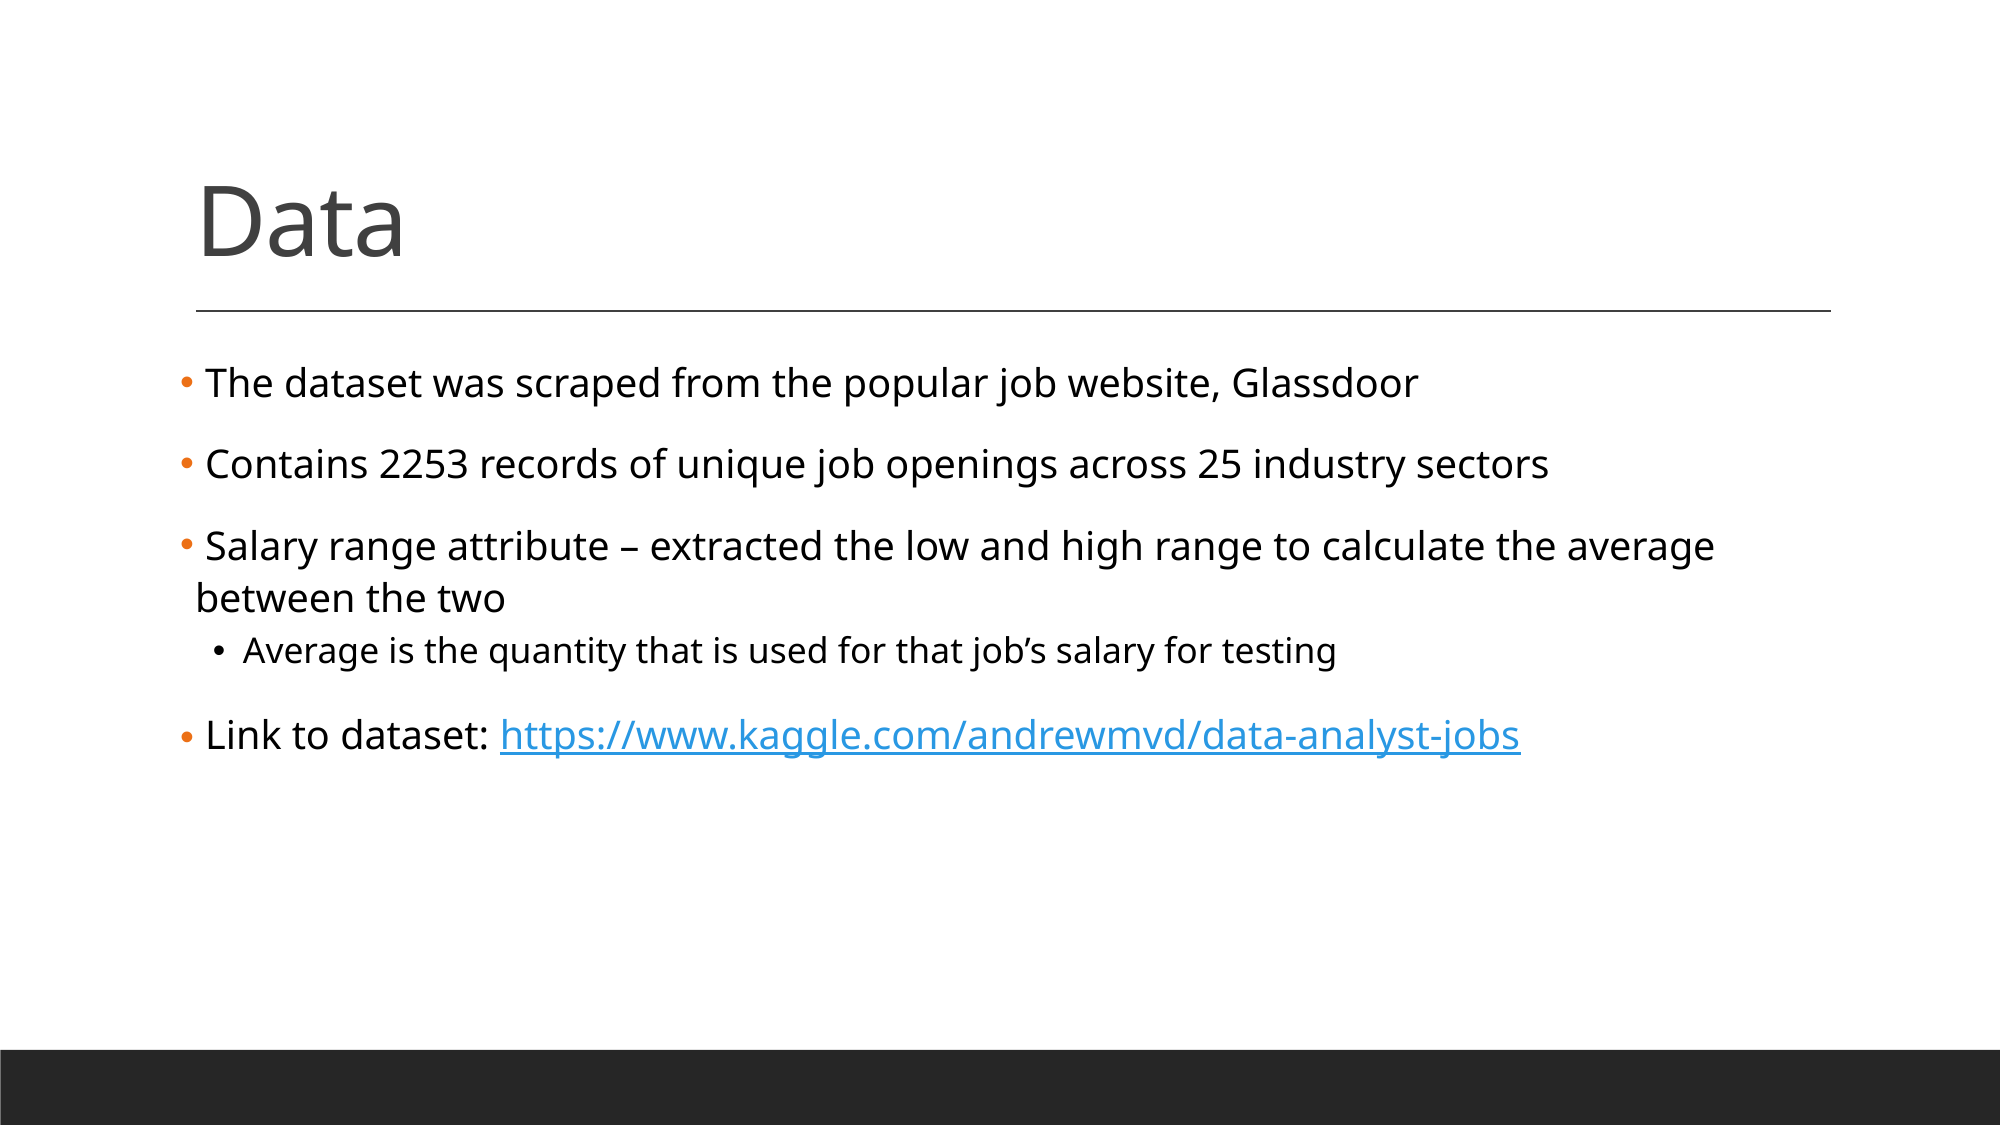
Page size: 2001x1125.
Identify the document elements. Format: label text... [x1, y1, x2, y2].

title Data [180, 47, 1830, 285]
list The dataset was scraped from the popular job website, Glassdoor Contains 2253 records of unique job openings across 25 industry sectors Salary range attribute – extracted the low and high range to calculate the average between the two Average is the quantity that is used for that job’s salary for testing Link to dataset: https://www.kaggle.com/andrewmvd/data-analyst-jobs [180, 345, 1830, 1035]
